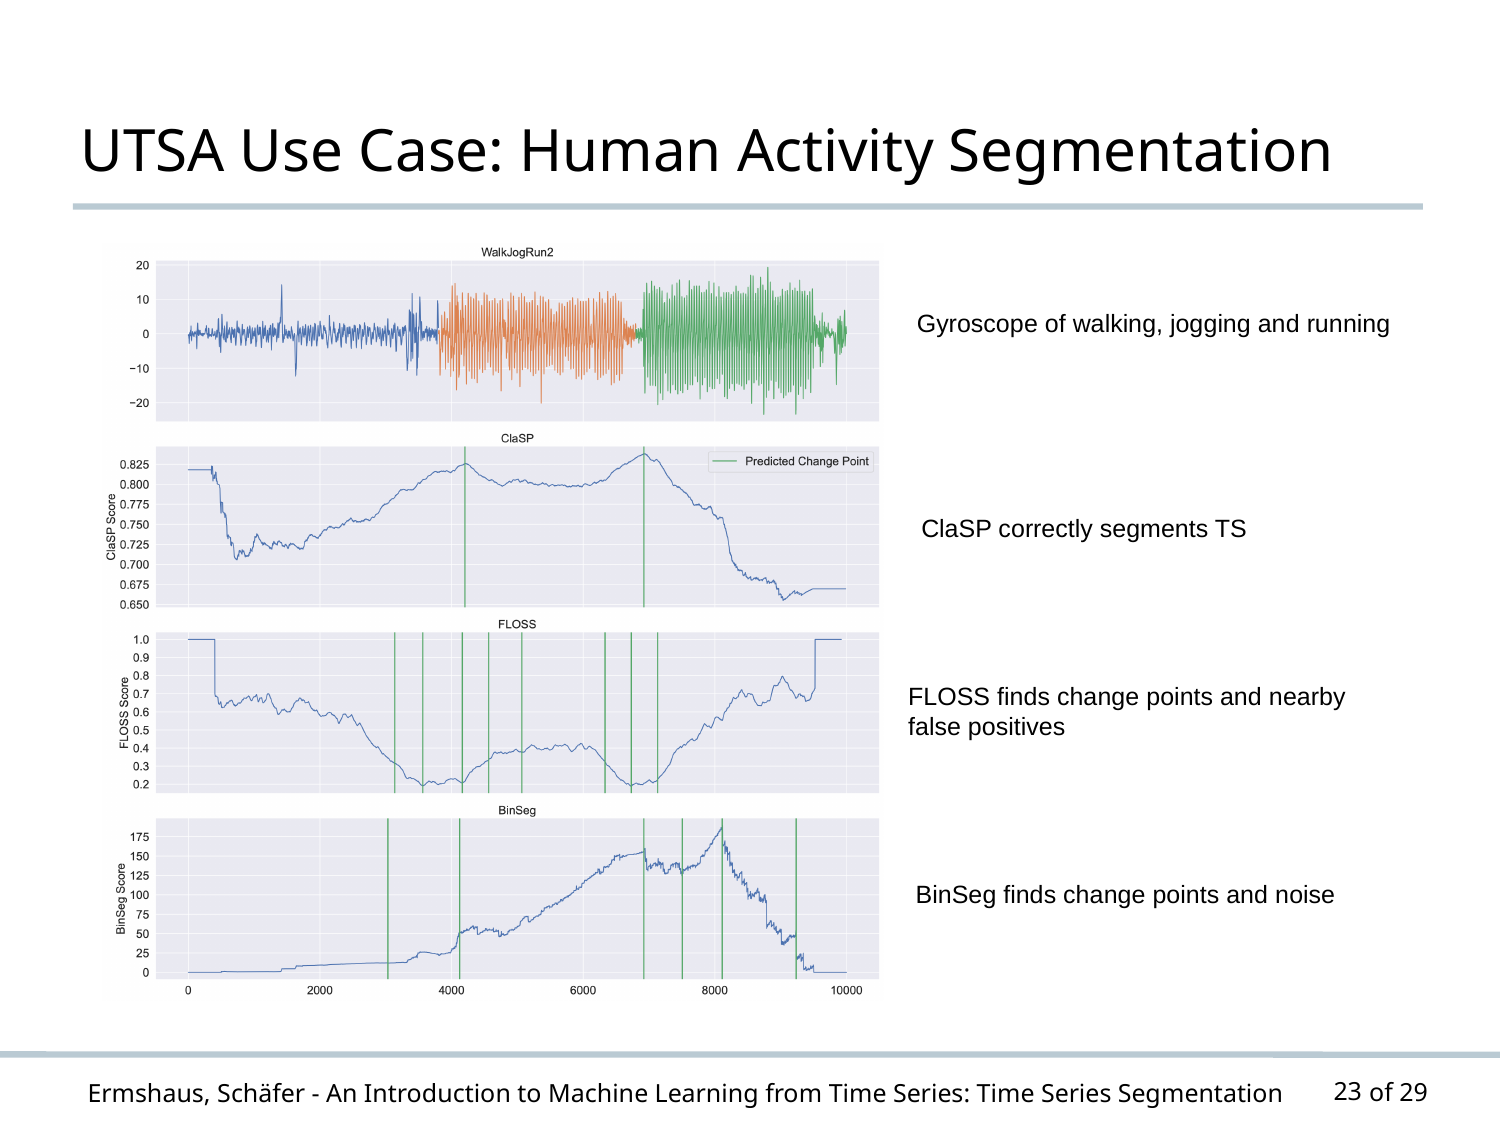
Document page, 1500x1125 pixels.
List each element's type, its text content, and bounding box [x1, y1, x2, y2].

picture [102, 242, 884, 1001]
title UTSA Use Case: Human Activity Segmentation [71, 0, 1423, 193]
text_box BinSeg finds change points and noise [915, 878, 1344, 909]
text_box Gyroscope of walking, jogging and running [916, 307, 1392, 338]
text_box FLOSS finds change points and nearby false positives [908, 680, 1401, 740]
list Ermshaus, Schäfer - An Introduction to Machine Learning from Time Series: Time Series Segmentation [80, 1077, 1268, 1107]
slide_number 23 [1268, 1067, 1371, 1115]
text_box ClaSP correctly segments TS [921, 512, 1248, 542]
